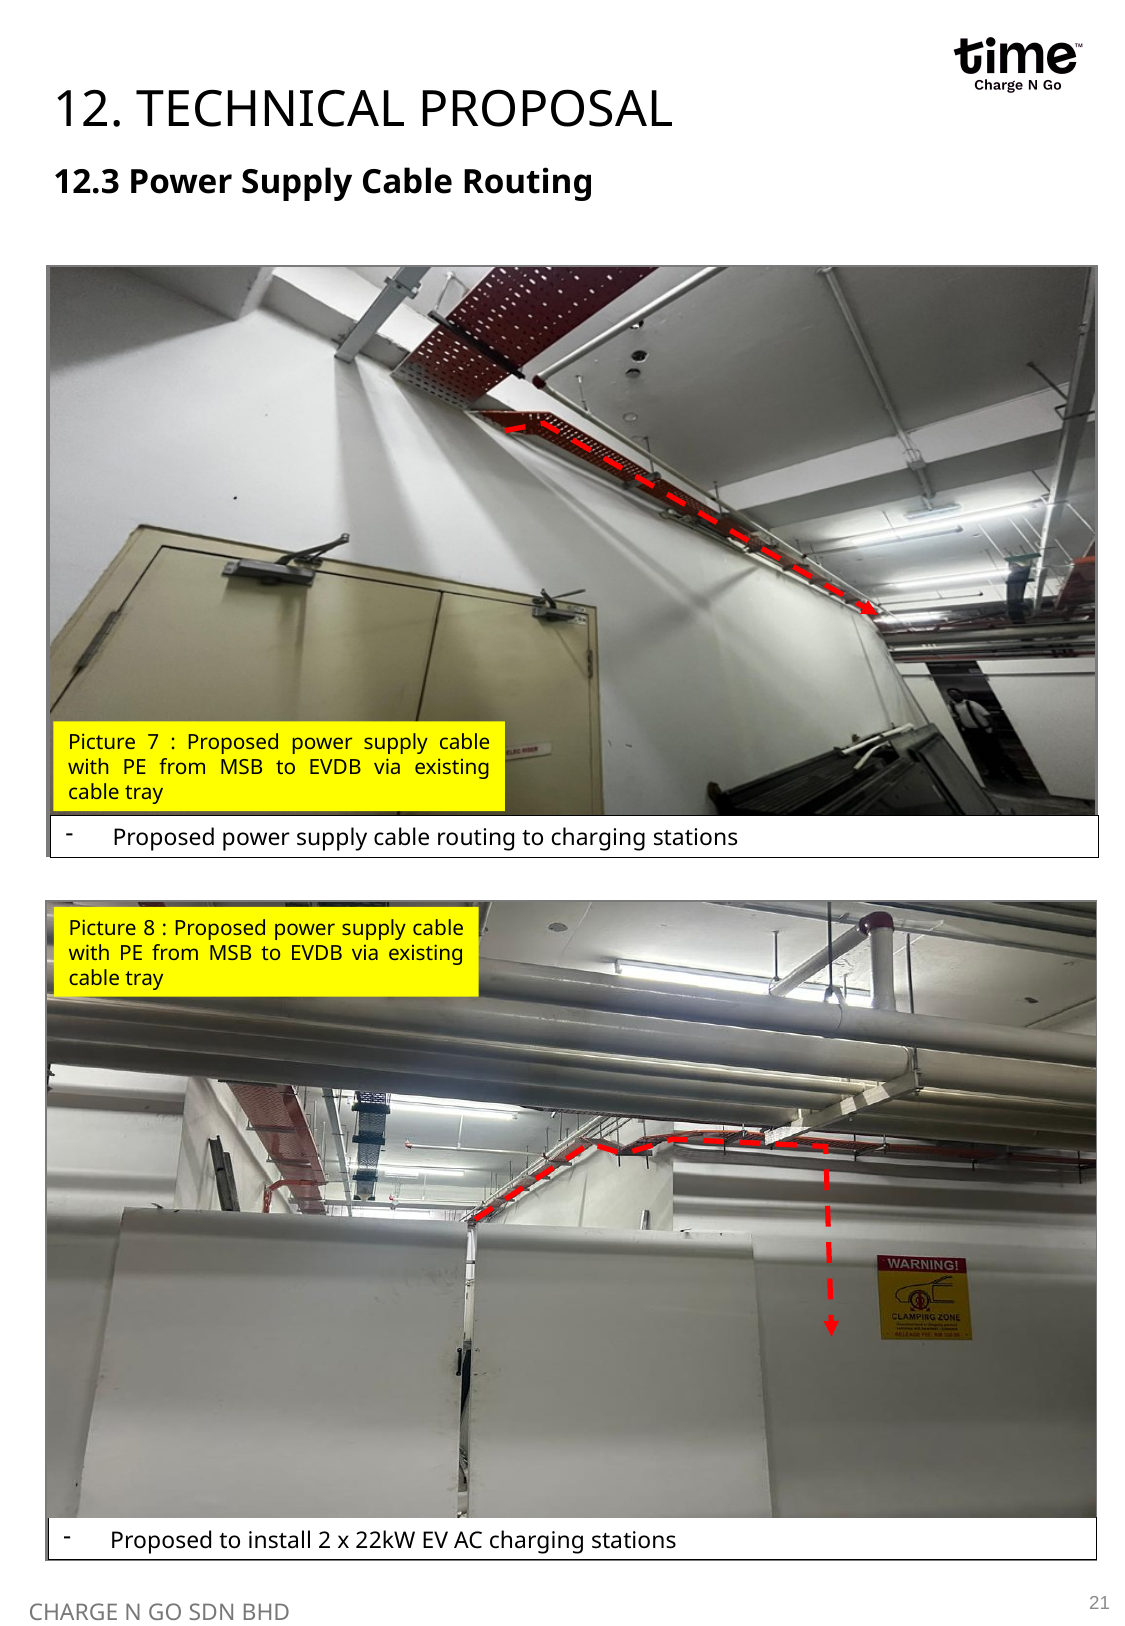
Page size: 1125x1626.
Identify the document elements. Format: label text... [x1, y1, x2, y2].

picture [910, 0, 1125, 130]
picture [50, 266, 1096, 816]
slide_number 21 [1015, 1579, 1125, 1625]
picture [47, 902, 1096, 1518]
text_box [45, 1524, 1097, 1561]
text_box Proposed to install 2 x 22kW EV AC charging stations [48, 1525, 1097, 1560]
title 12. TECHNICAL PROPOSAL [38, 47, 950, 174]
text_box [46, 820, 50, 857]
text_box Proposed power supply cable routing to charging stations [50, 821, 1099, 858]
footer CHARGE N GO SDN BHD [0, 1597, 320, 1625]
text_box 12.3 Power Supply Cable Routing [38, 152, 616, 208]
